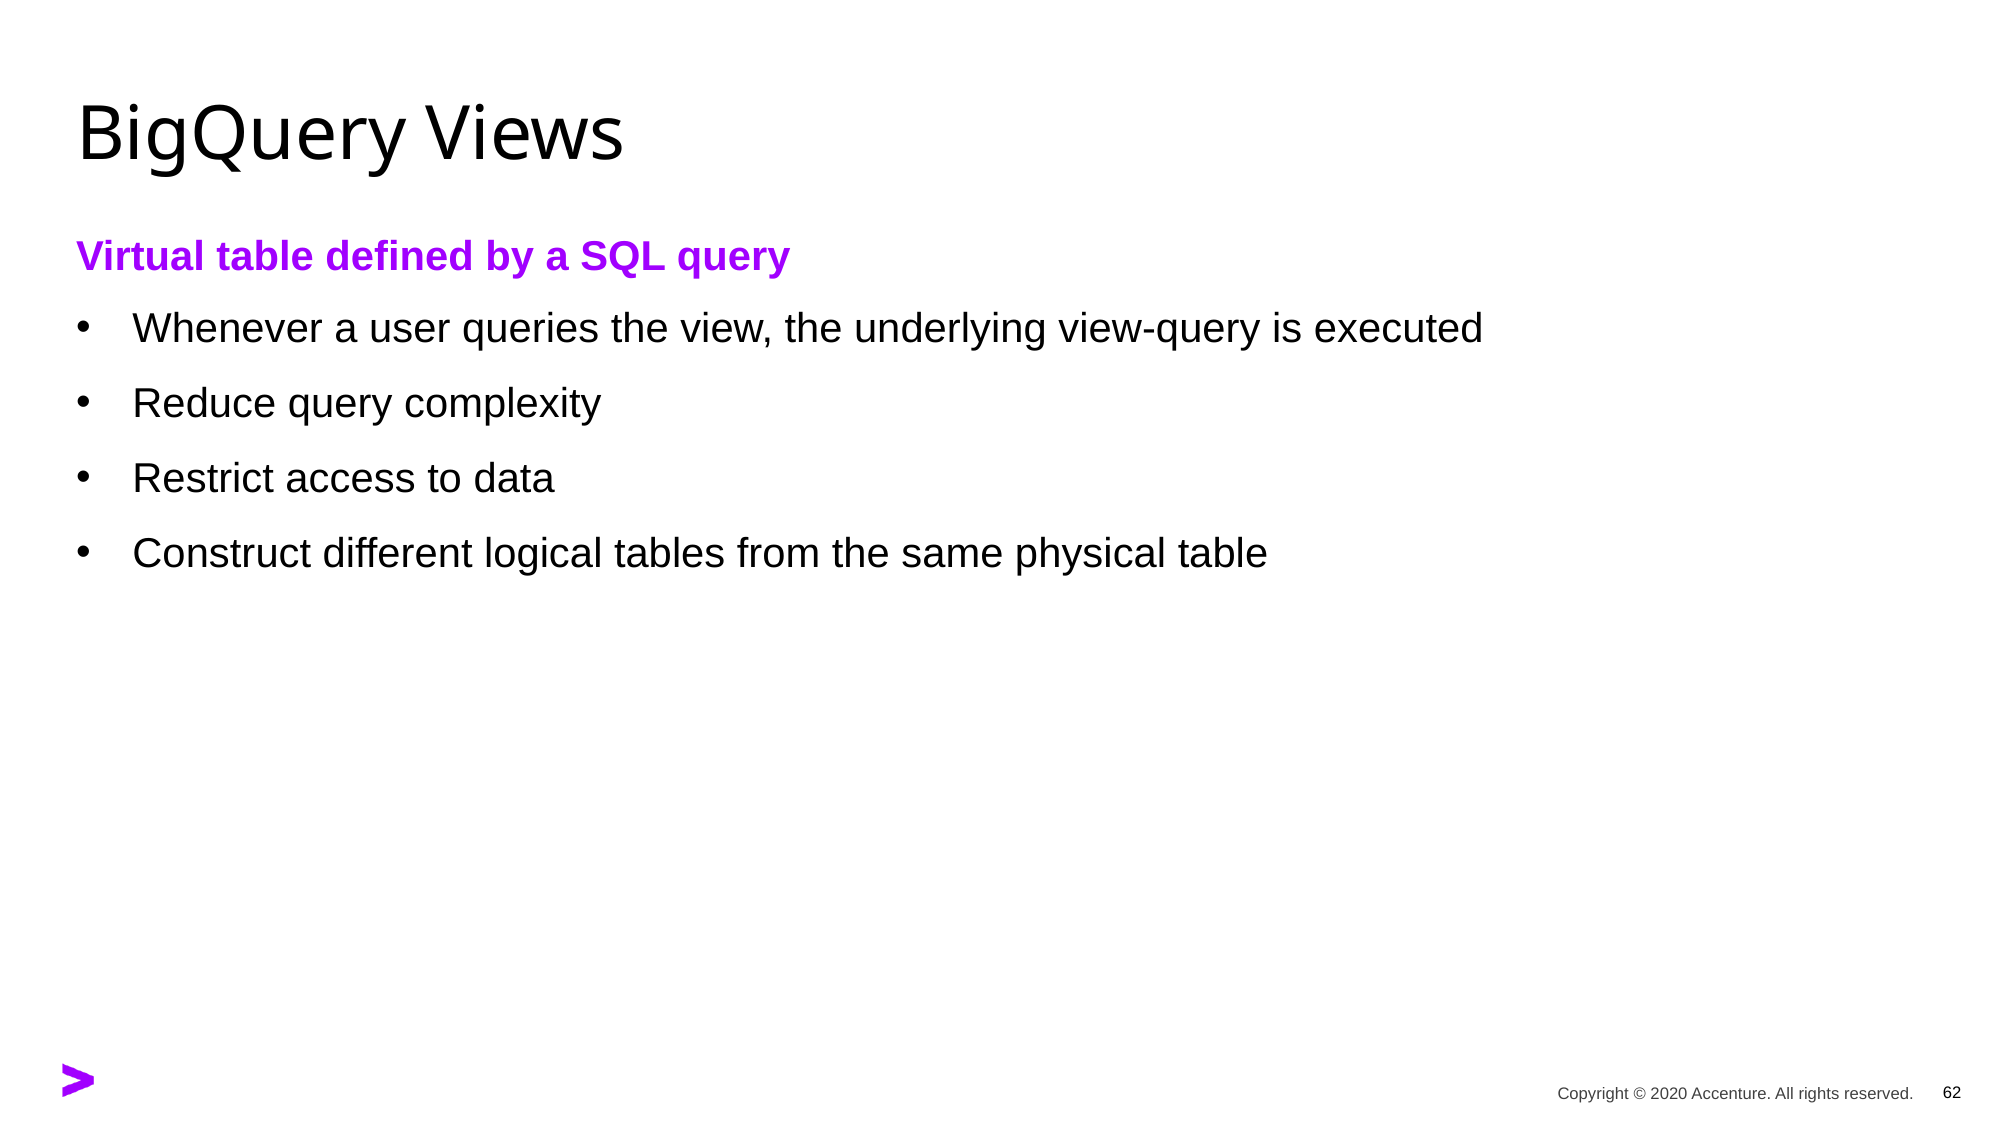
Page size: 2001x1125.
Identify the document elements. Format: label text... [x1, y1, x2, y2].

list Whenever a user queries the view, the underlying view-query is executed Reduce query complexity Restrict access to data Construct different logical tables from the same physical table [61, 293, 1903, 1003]
title BigQuery Views [62, 56, 1938, 218]
picture [62, 1063, 94, 1097]
list Virtual table defined by a SQL query [61, 224, 1938, 291]
slide_number 62 [1921, 1075, 1984, 1110]
